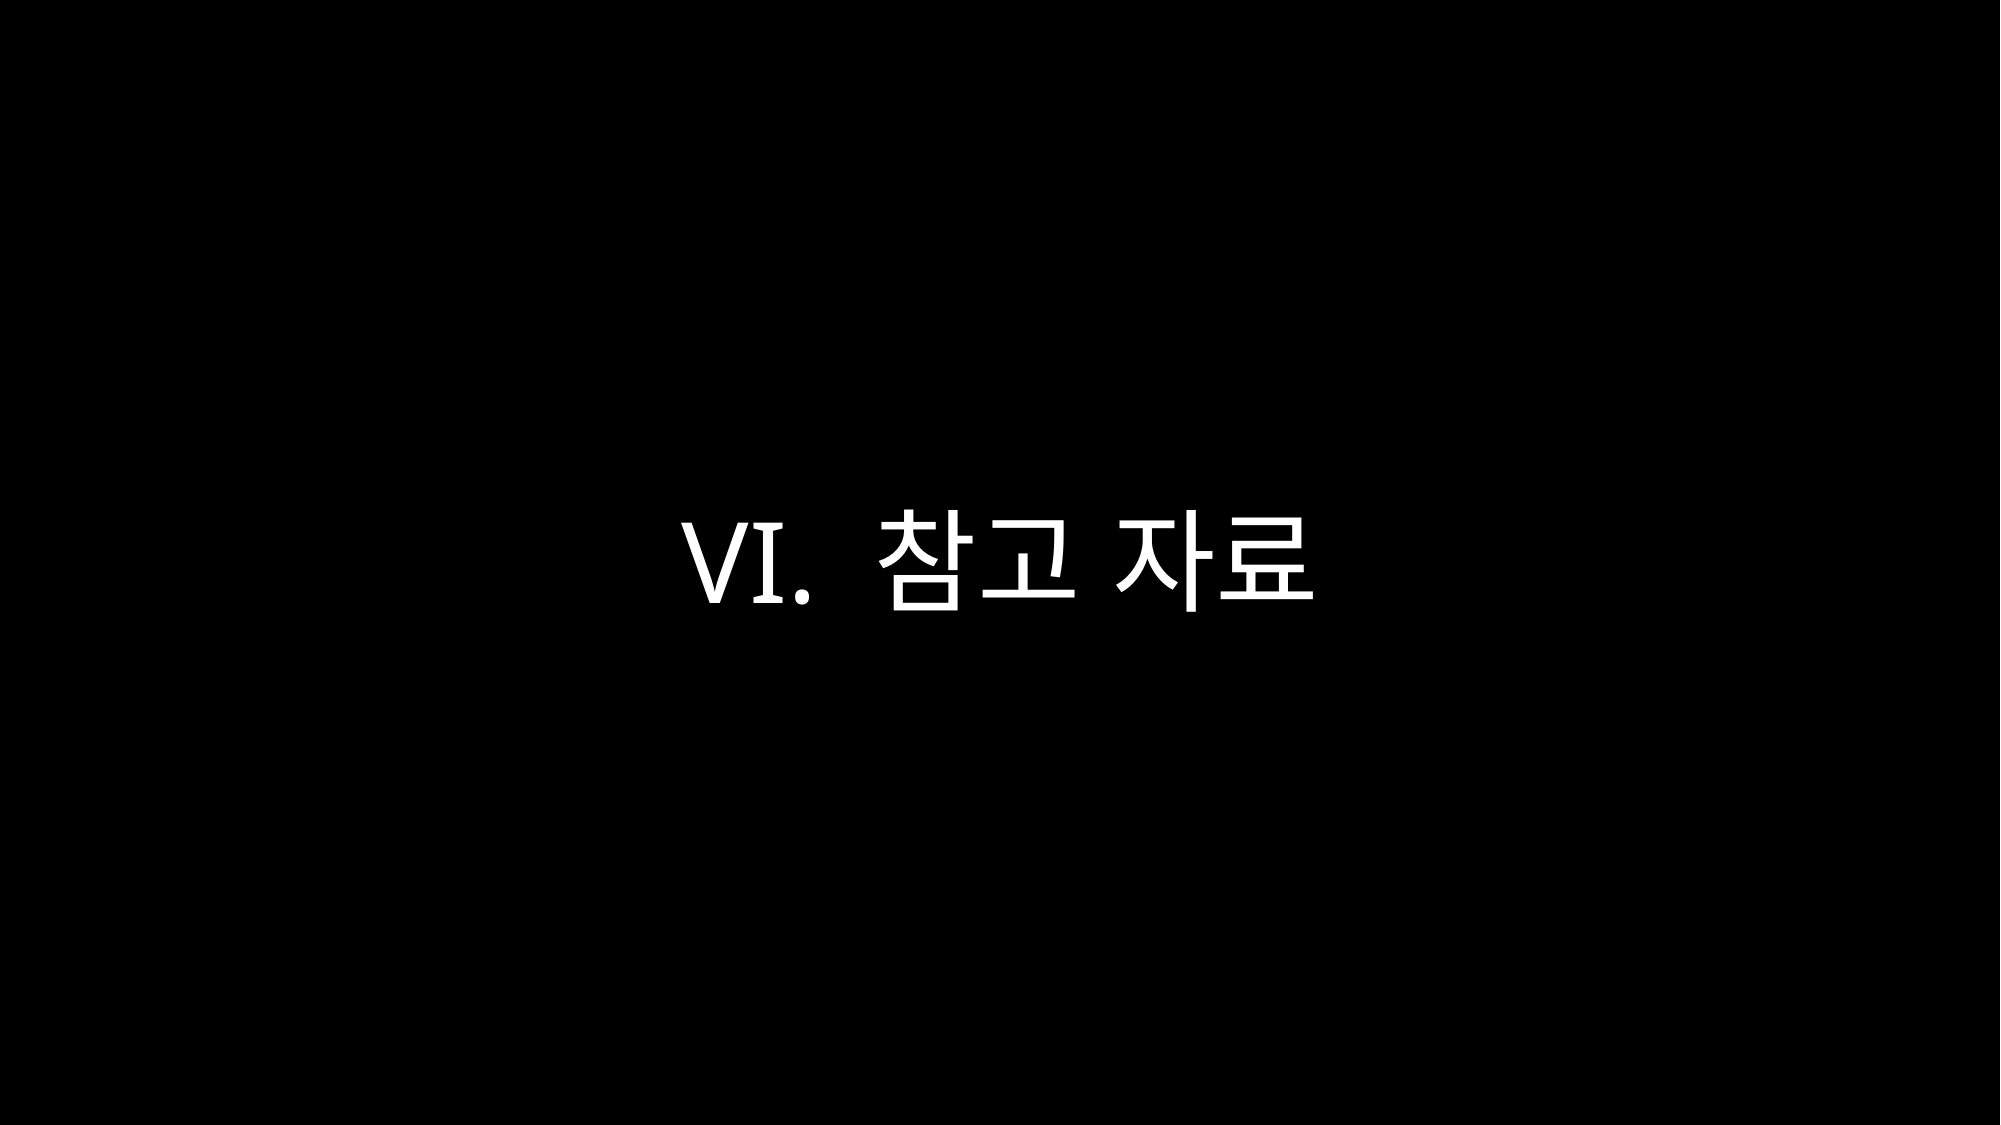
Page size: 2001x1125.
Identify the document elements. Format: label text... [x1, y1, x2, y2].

text_box VI. 참고 자료 [667, 484, 1335, 634]
